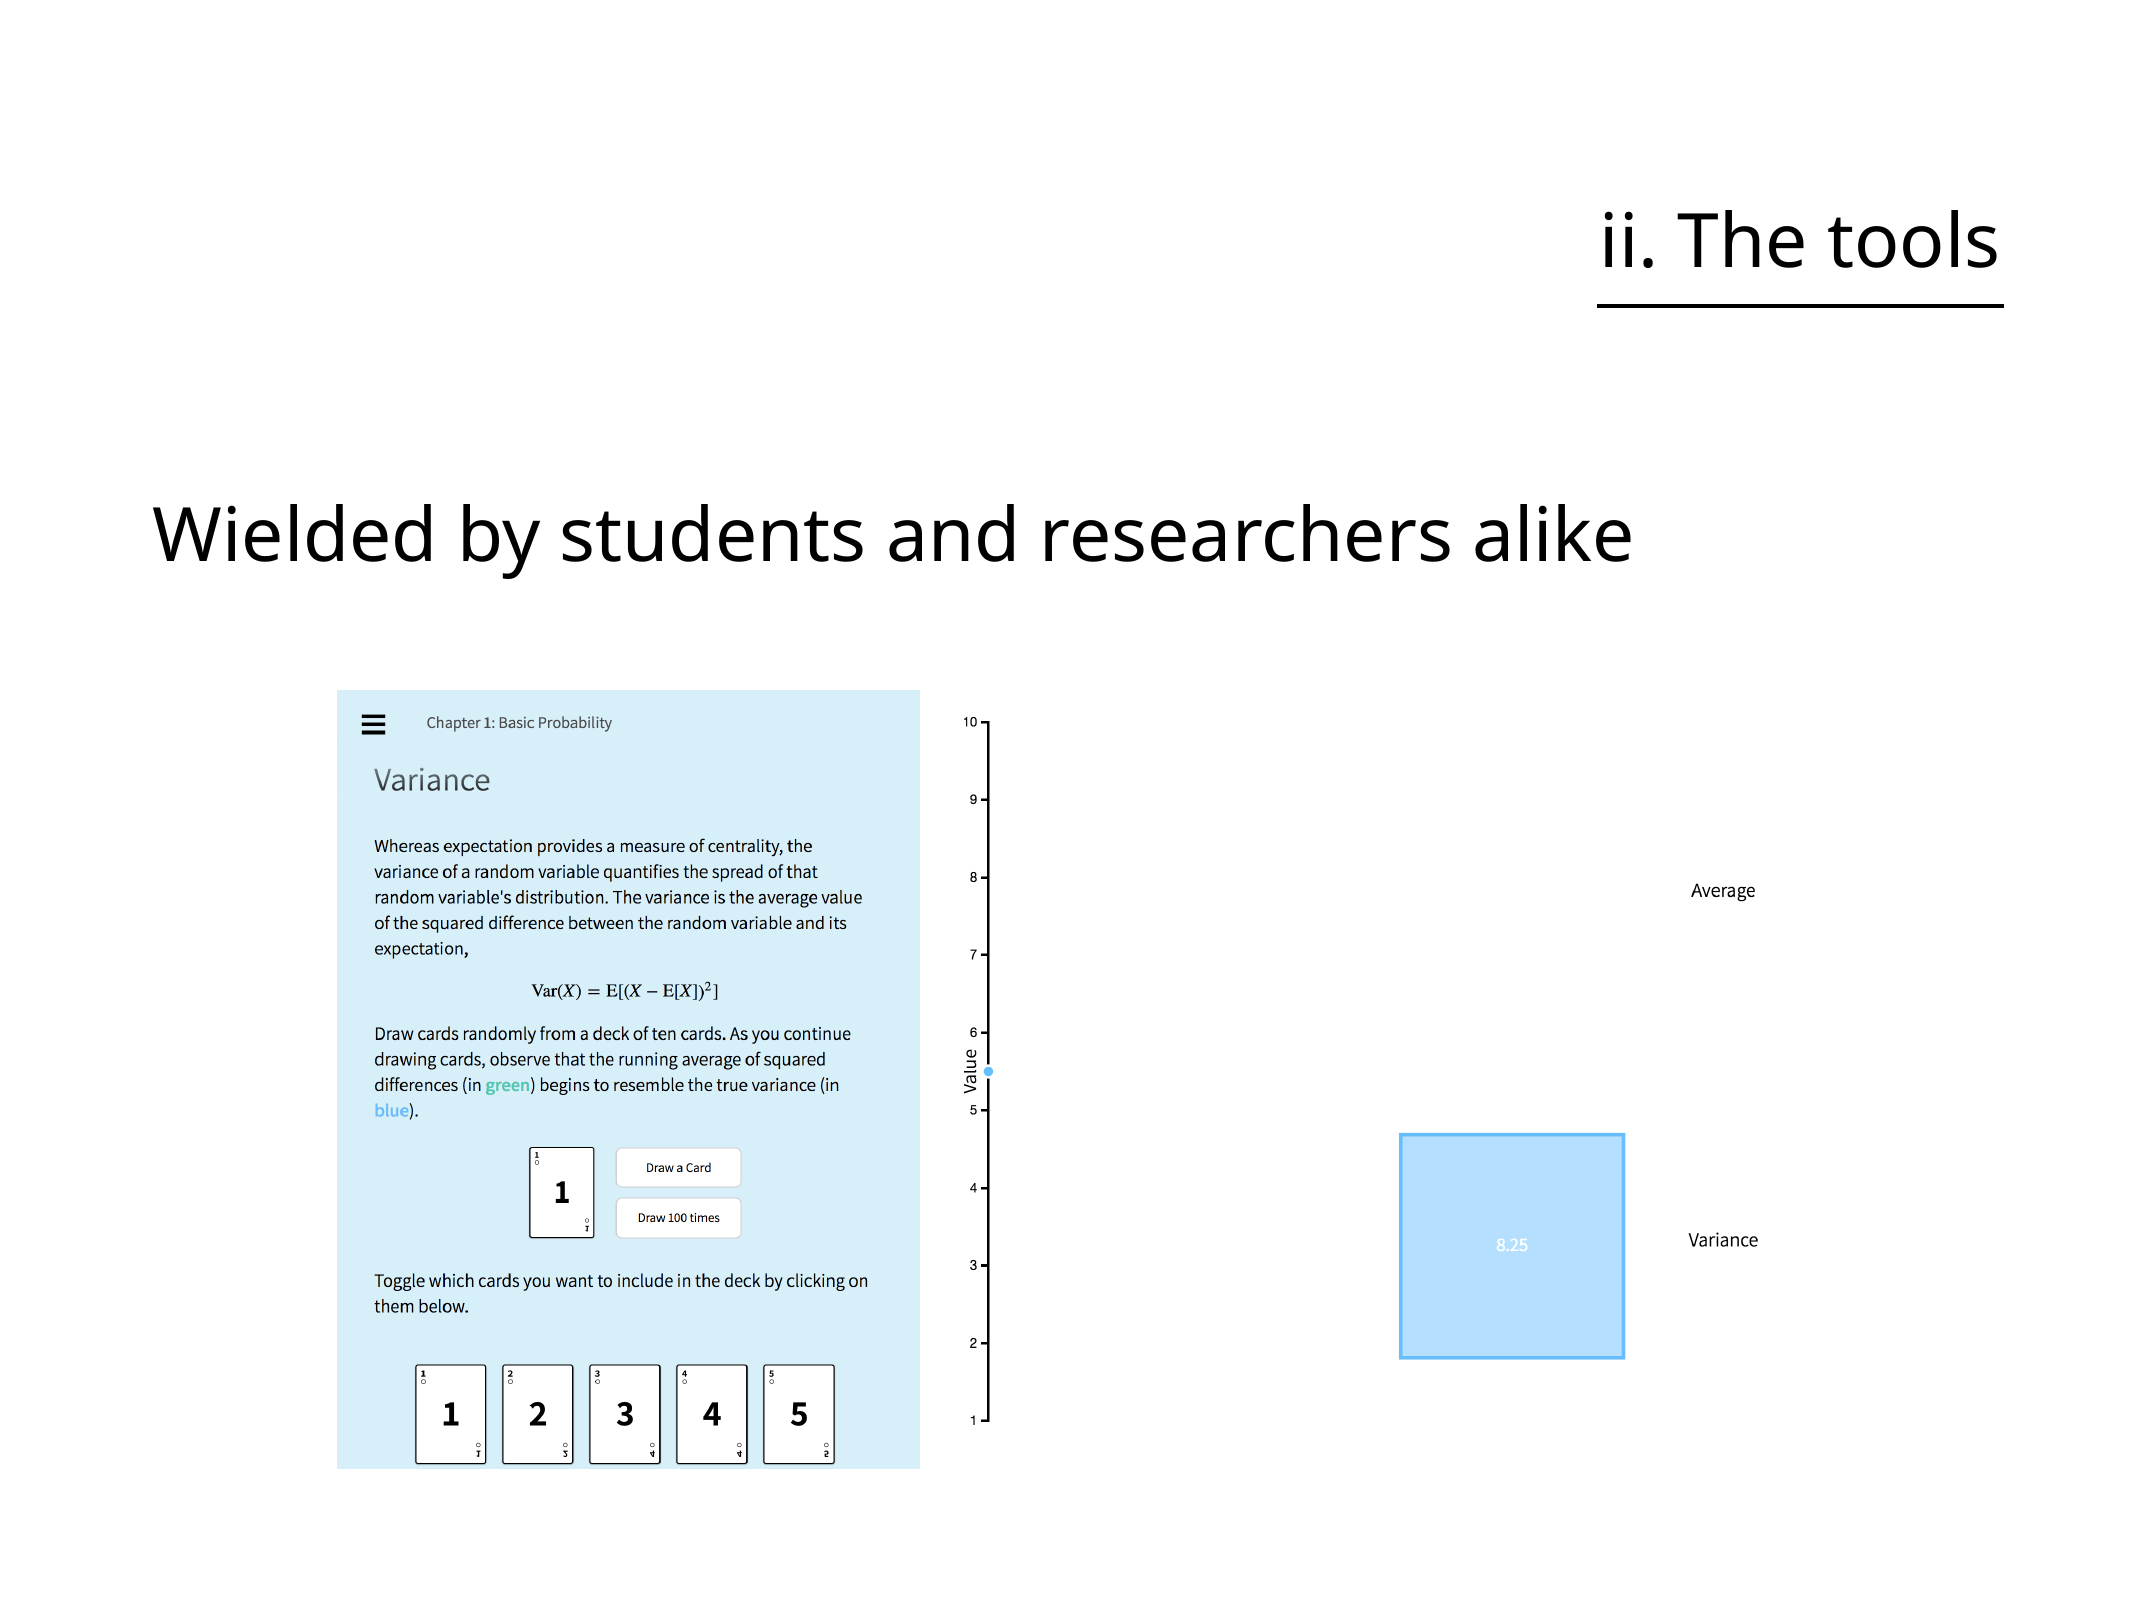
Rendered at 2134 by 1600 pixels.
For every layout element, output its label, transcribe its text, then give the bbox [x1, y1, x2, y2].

picture [337, 690, 1801, 1469]
text_box Wielded by students and researchers alike [144, 478, 1645, 585]
text_box ii. The tools [1591, 184, 2010, 291]
